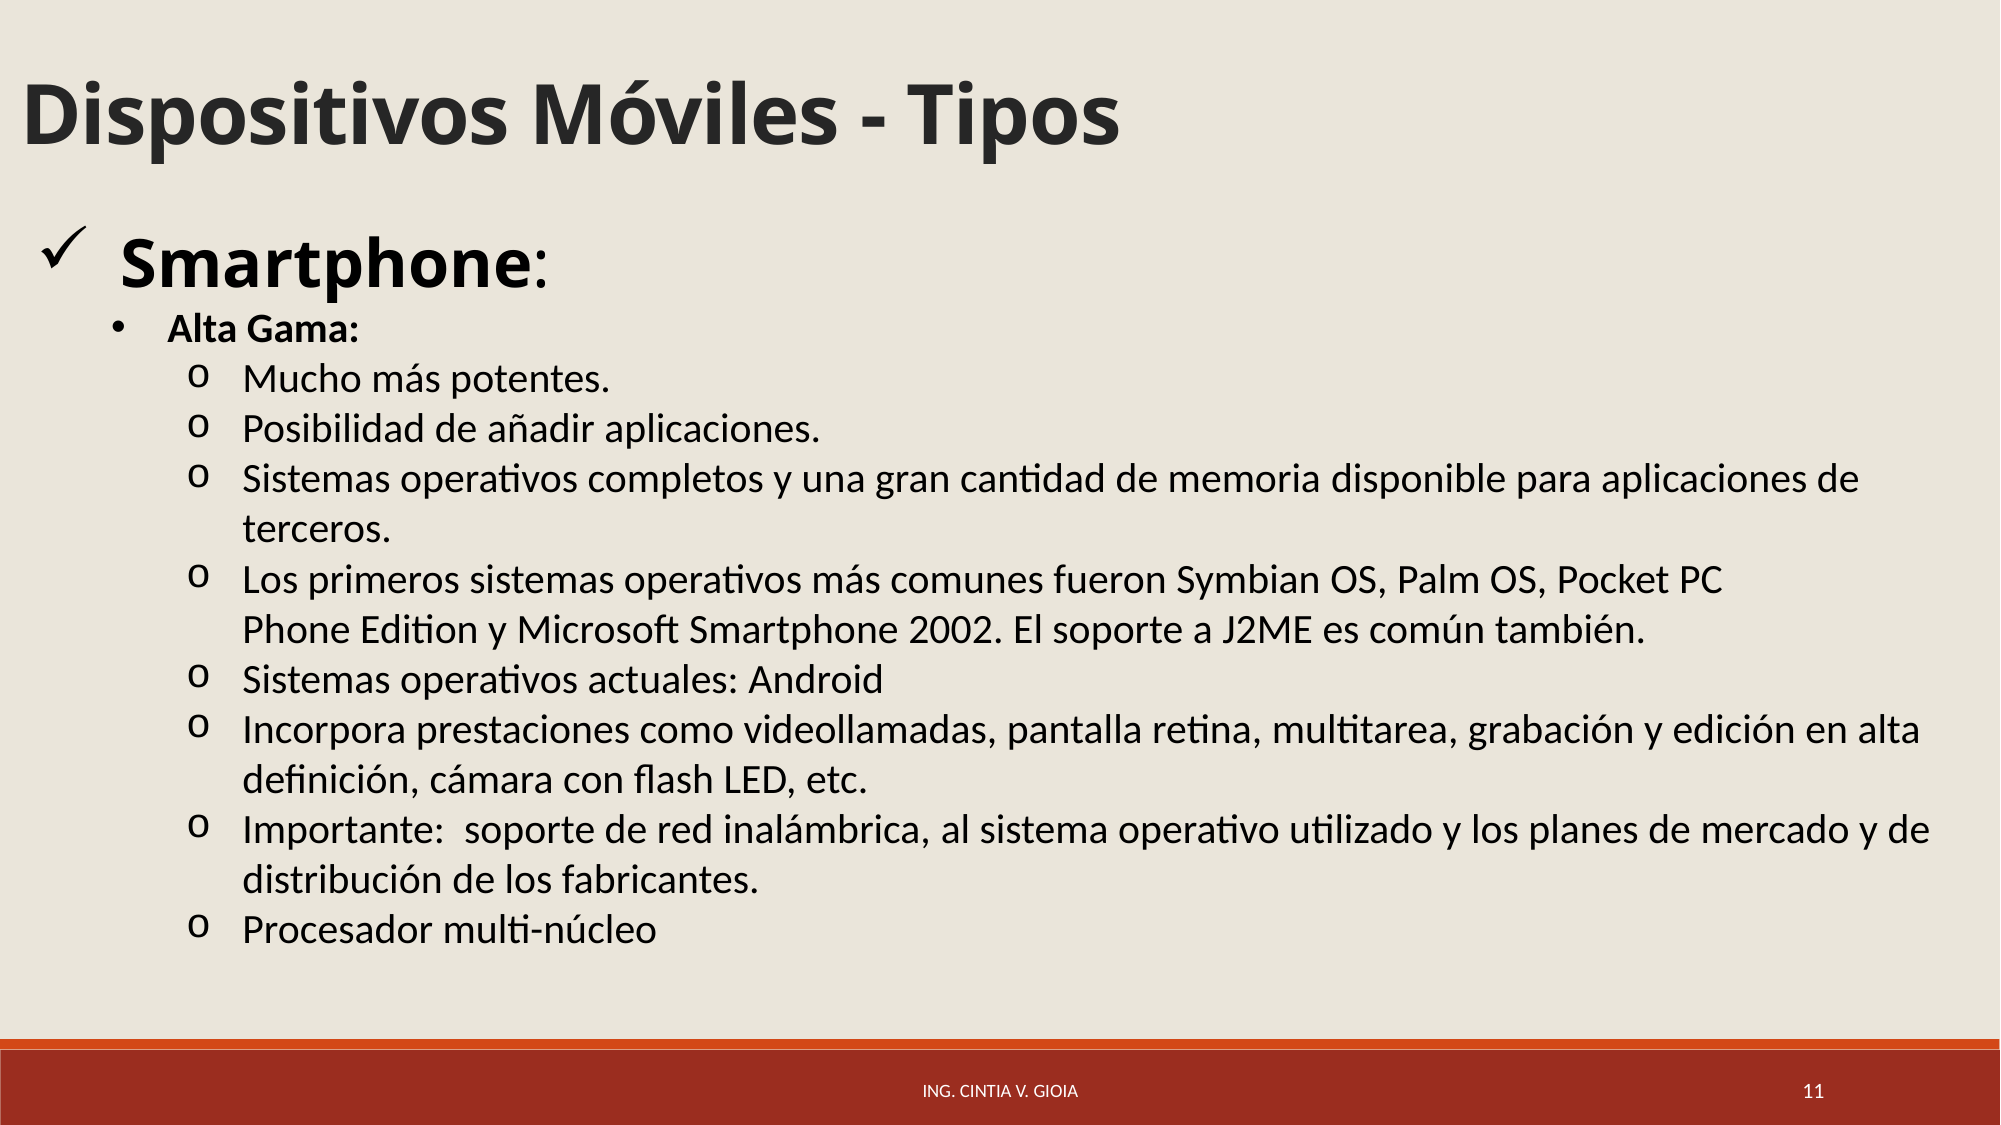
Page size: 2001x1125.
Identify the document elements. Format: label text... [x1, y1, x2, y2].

slide_number 11 [1624, 1059, 1840, 1120]
footer Ing. Cintia V. Gioia [604, 1059, 1396, 1120]
text_box Smartphone: Alta Gama: Mucho más potentes. Posibilidad de añadir aplicaciones. Sistemas operativos completos y una gran cantidad de memoria disponible para aplicaciones de terceros. Los primeros sistemas operativos más comunes fueron Symbian OS, Palm OS, Pocket PC Phone Edition y Microsoft Smartphone 2002. El soporte a J2ME es común también. Sistemas operativos actuales: Android Incorpora prestaciones como videollamadas, pantalla retina, multitarea, grabación y edición en alta definición, cámara con flash LED, etc. Importante: soporte de red inalámbrica, al sistema operativo utilizado y los planes de mercado y de distribución de los fabricantes. Procesador multi-núcleo [21, 213, 1956, 1125]
title Dispositivos Móviles - Tipos [5, 16, 1861, 169]
